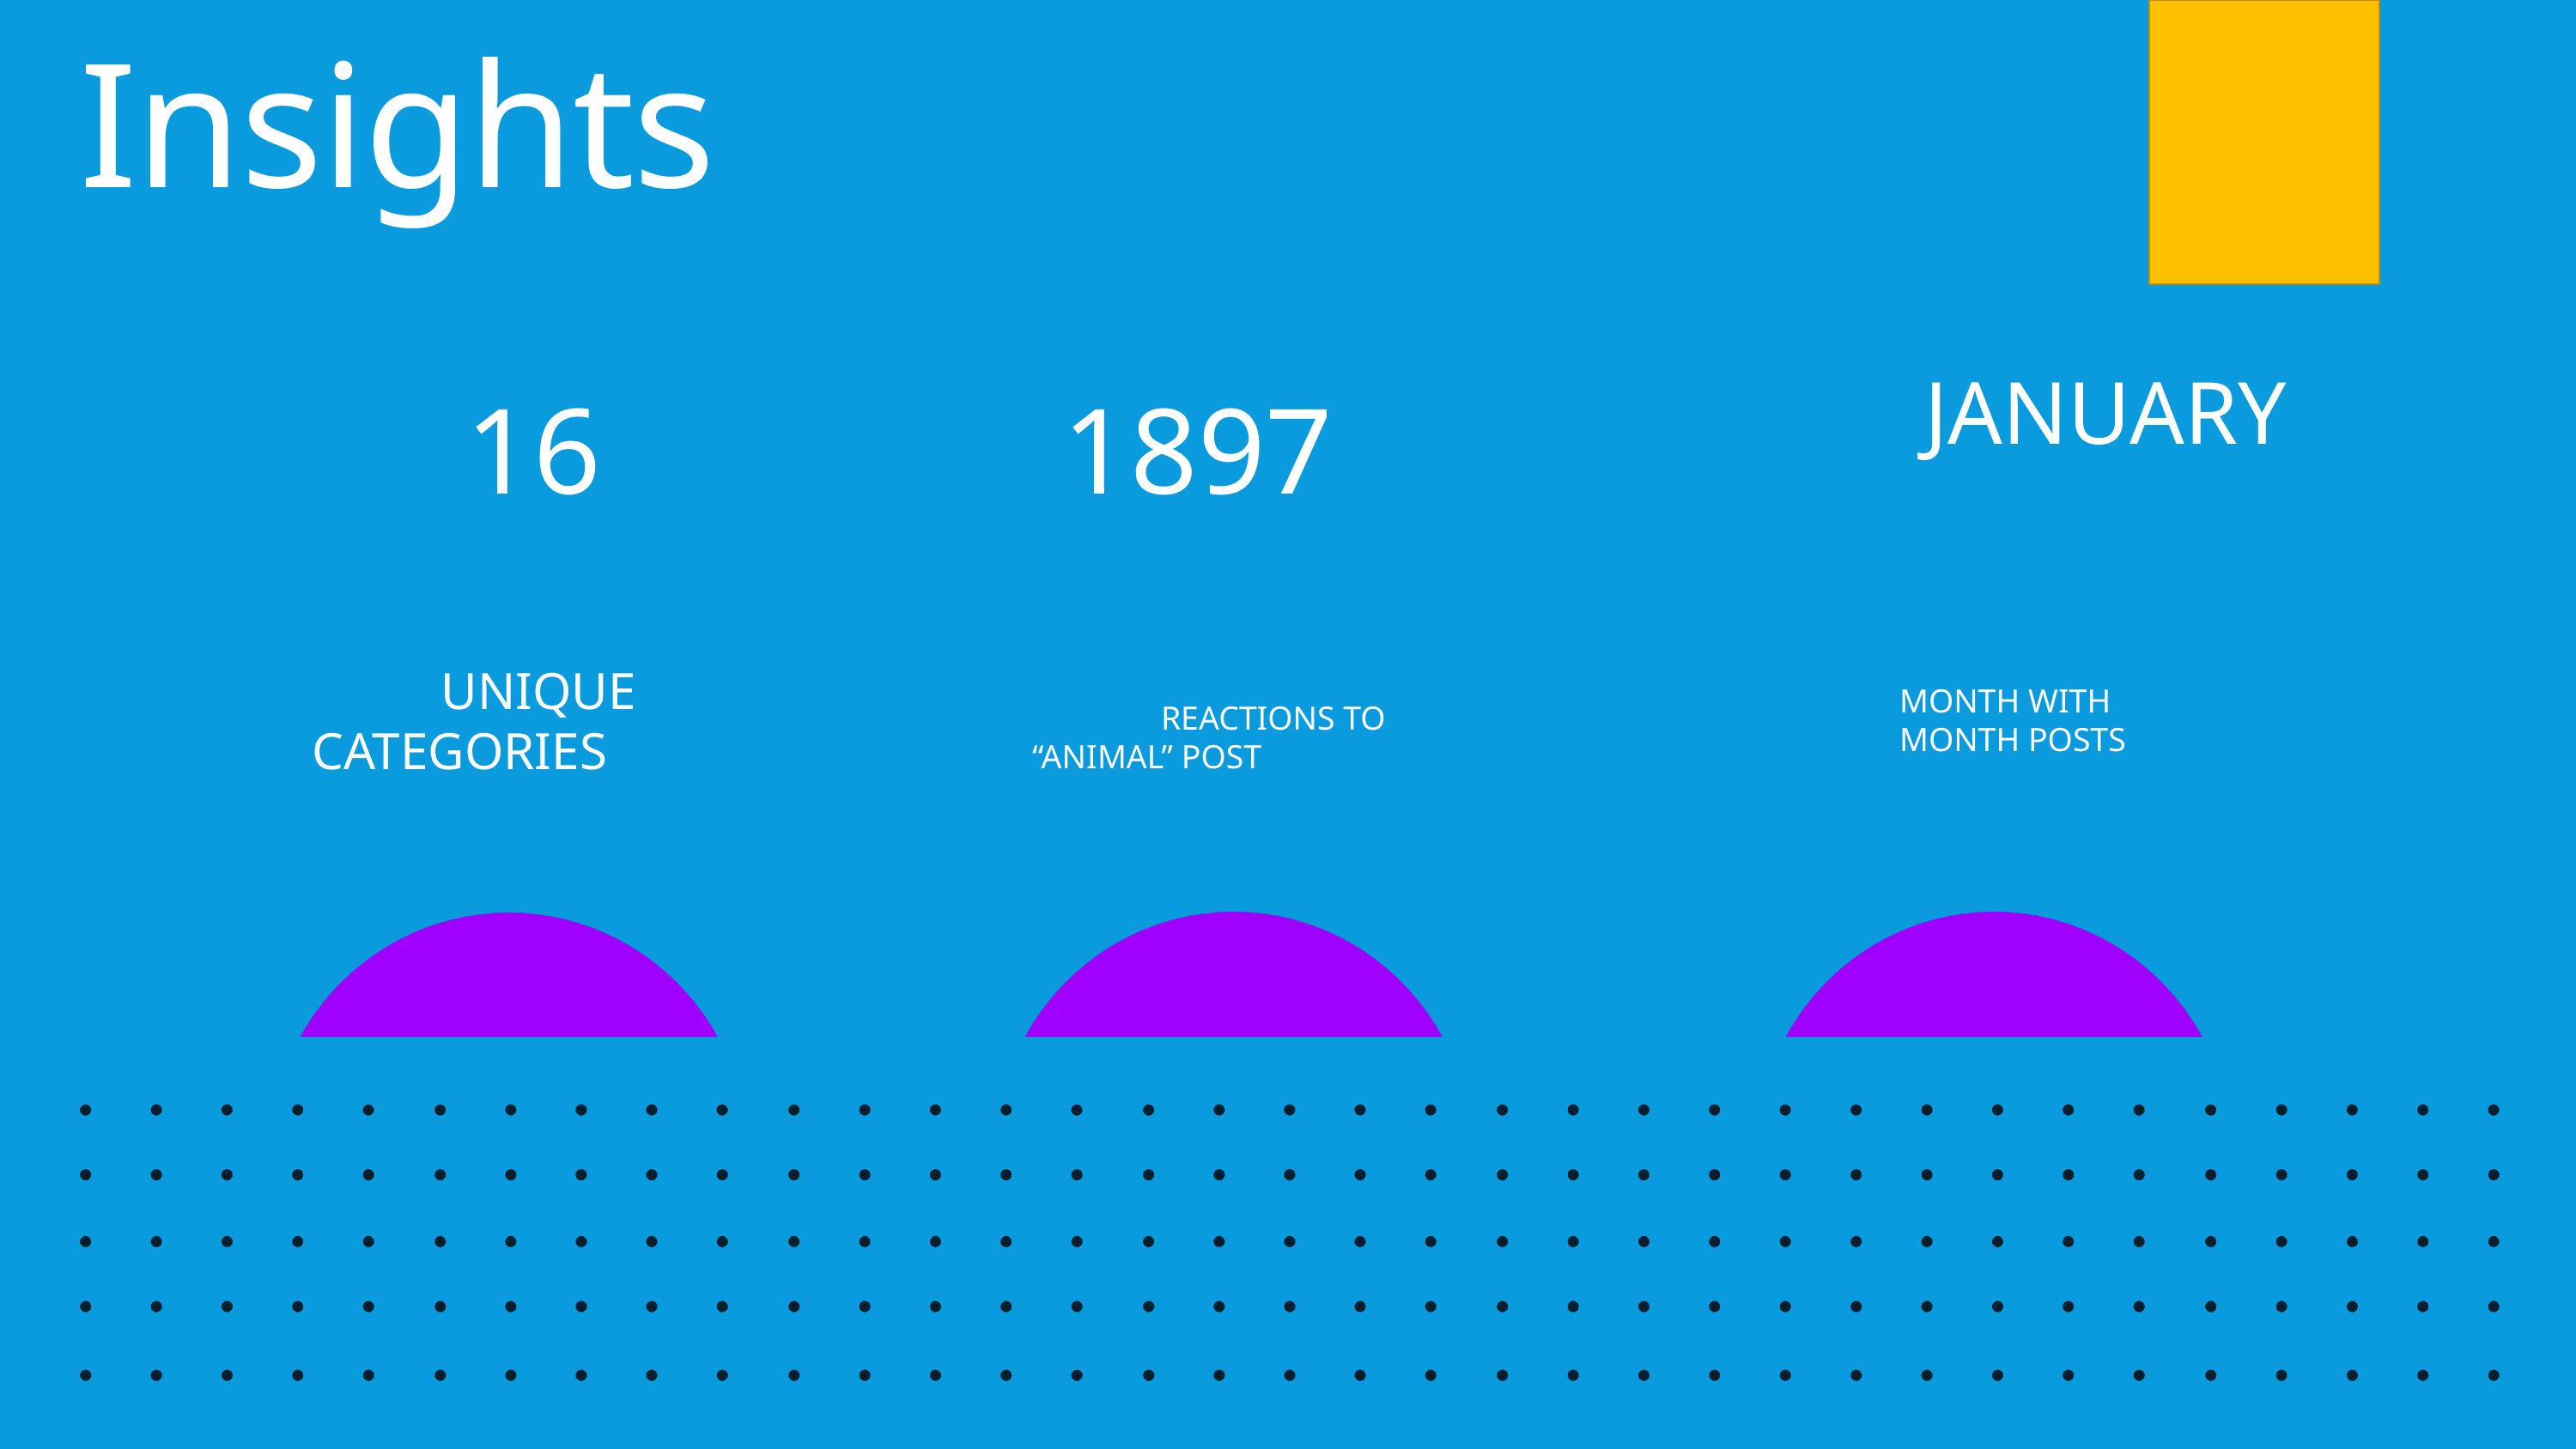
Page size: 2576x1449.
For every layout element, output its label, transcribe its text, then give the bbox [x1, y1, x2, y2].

picture [386, 223, 436, 227]
text_box 16 UNIQUE CATEGORIES [299, 369, 732, 825]
picture [1026, 912, 1441, 1036]
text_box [72, 1099, 2504, 1385]
picture [301, 913, 716, 1036]
text_box Insights [79, 50, 732, 223]
text_box 1897 REACTIONS TO “ANIMAL” POST [1019, 369, 1471, 821]
text_box [2148, 0, 2380, 285]
text_box JANUARY MONTH WITH MONTH POSTS [1758, 352, 2325, 803]
picture [1787, 912, 2201, 1036]
